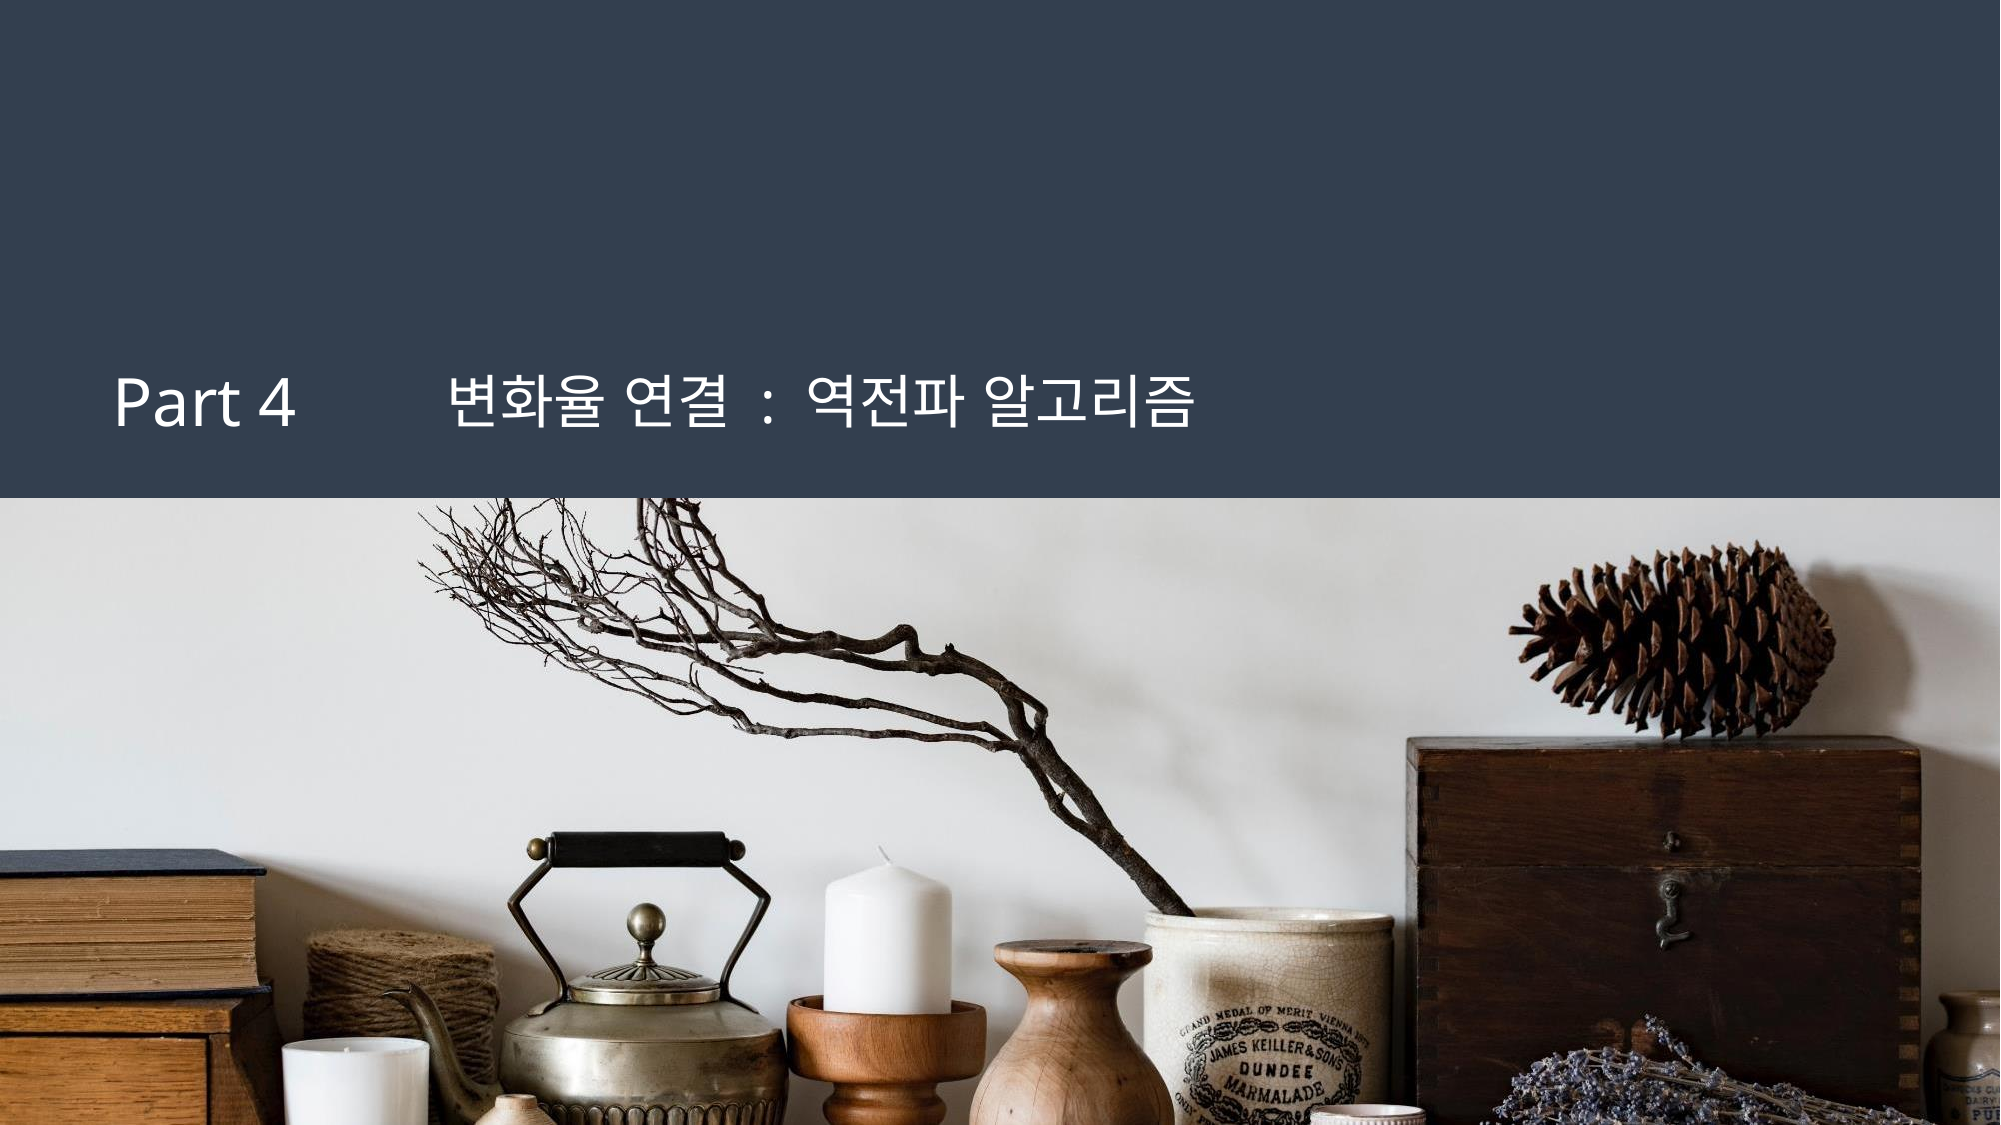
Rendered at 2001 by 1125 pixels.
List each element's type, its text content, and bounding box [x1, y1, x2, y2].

text_box 변화율 연결 : 역전파 알고리즘 [432, 357, 1299, 443]
text_box Part 4 [97, 352, 330, 447]
picture [0, 498, 2000, 1125]
